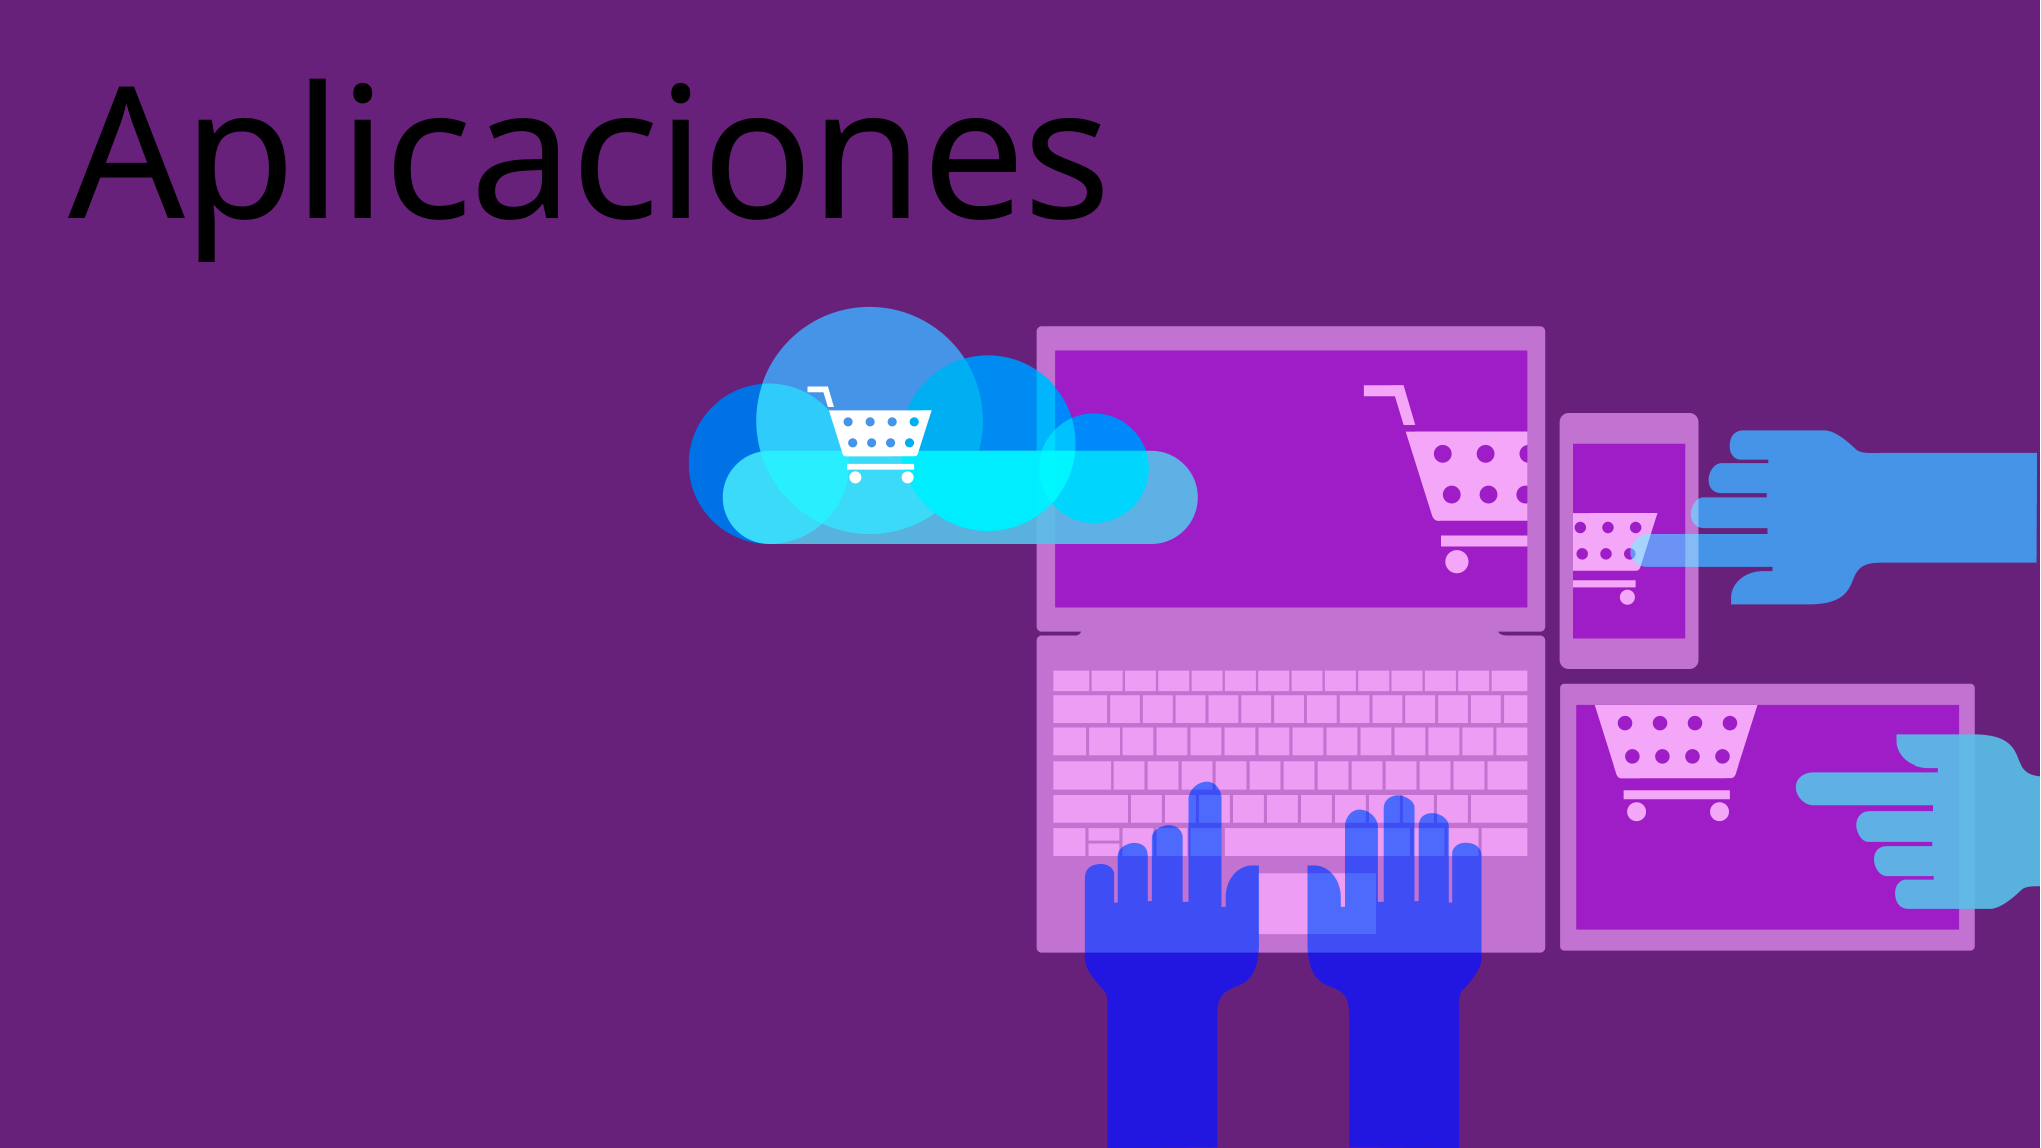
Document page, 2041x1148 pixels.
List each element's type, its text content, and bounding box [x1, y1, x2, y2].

picture [0, 0, 2040, 1148]
title Aplicaciones [45, 45, 1963, 346]
